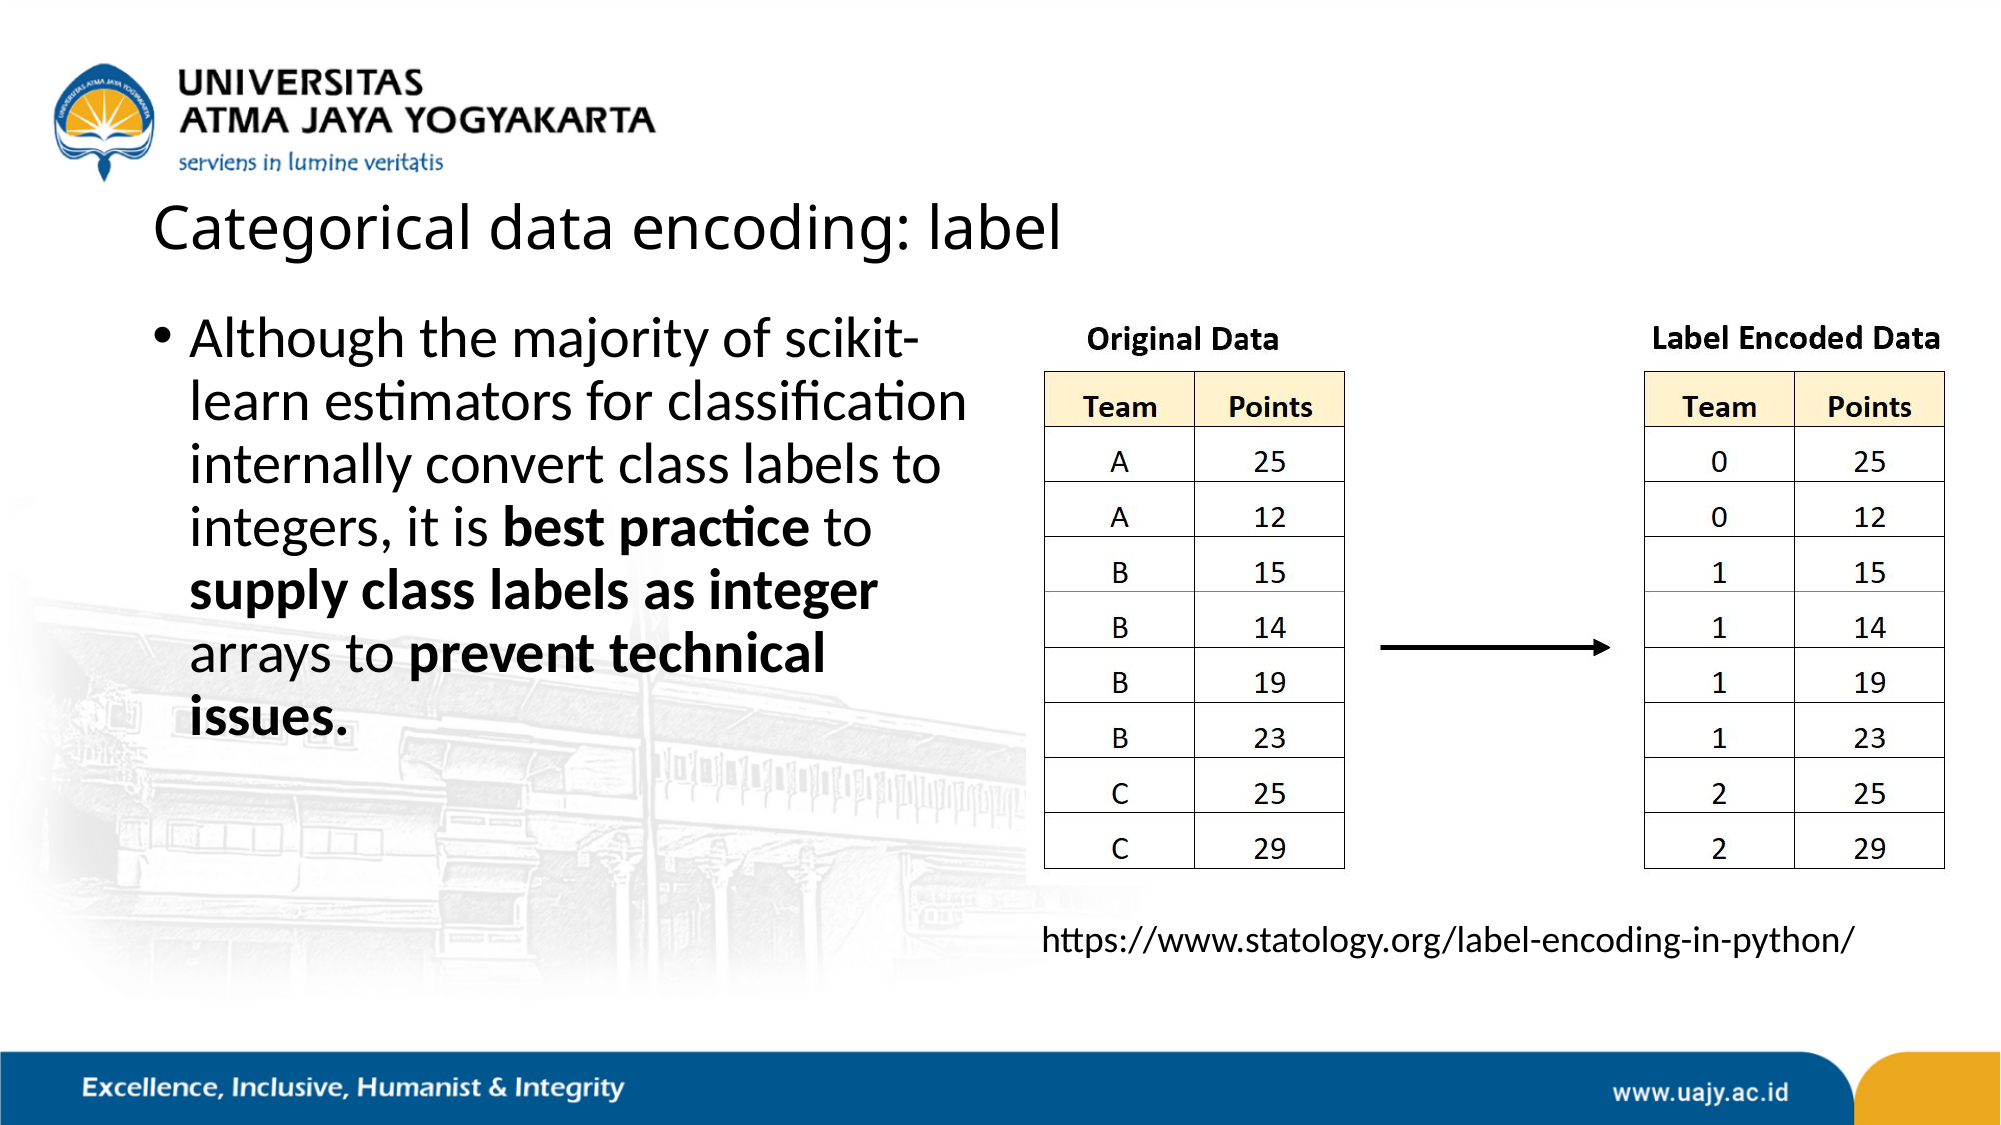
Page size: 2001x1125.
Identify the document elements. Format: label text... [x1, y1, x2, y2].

list Although the majority of scikit-learn estimators for classification internally convert class labels to integers, it is best practice to supply class labels as integer arrays to prevent technical issues. [137, 299, 1000, 1014]
picture [0, 0, 2001, 1125]
text_box https://www.statology.org/label-encoding-in-python/ [1026, 907, 1974, 968]
title Categorical data encoding: label [137, 189, 1863, 271]
